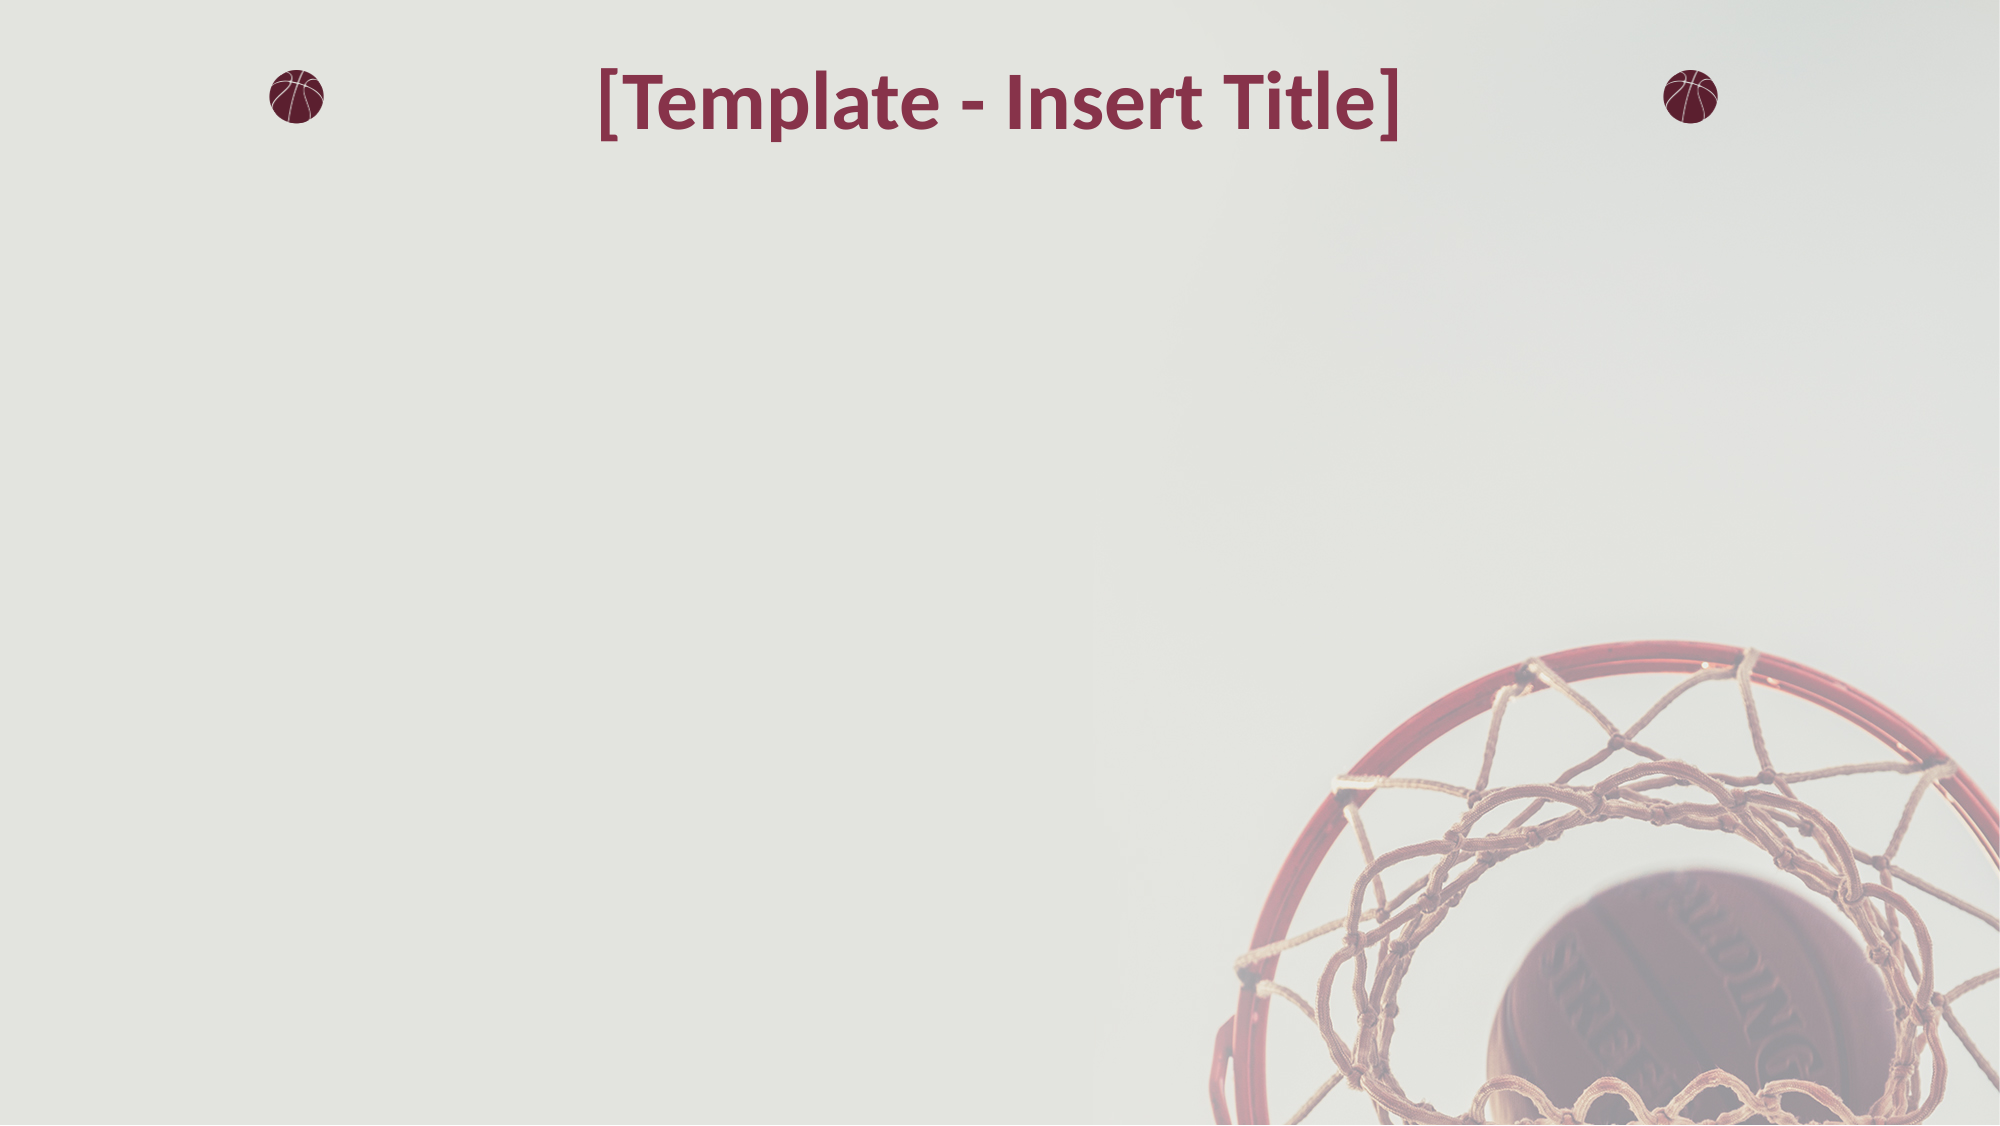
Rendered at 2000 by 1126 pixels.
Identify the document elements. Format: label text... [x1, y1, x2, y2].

title [Template - Insert Title] [99, 31, 1900, 163]
picture [0, 0, 2000, 1125]
